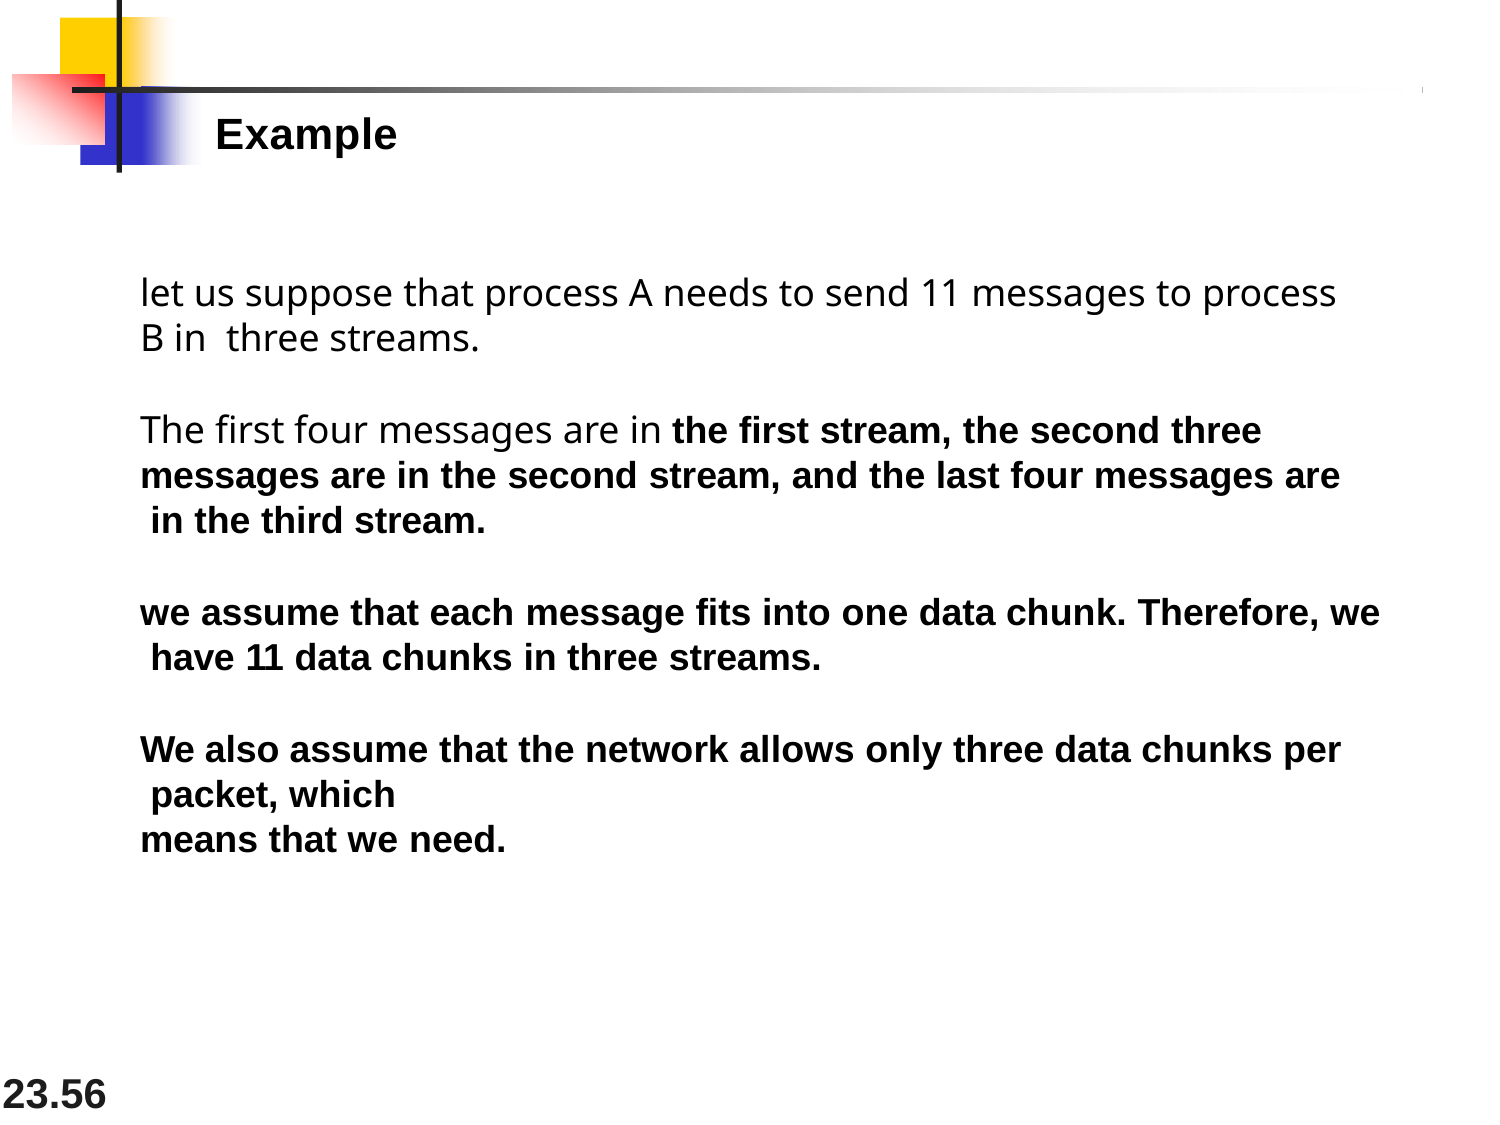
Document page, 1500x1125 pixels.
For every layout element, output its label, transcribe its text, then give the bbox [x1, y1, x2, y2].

title Example [212, 103, 401, 295]
slide_number 23.27 [0, 1068, 114, 1125]
list let us suppose that process A needs to send 11 messages to process B in three streams. The first four messages are in the first stream, the second three messages are in the second stream, and the last four messages are in the third stream. we assume that each message fits into one data chunk. Therefore, we have 11 data chunks in three streams. We also assume that the network allows only three data chunks per packet, which means that we need. [115, 266, 1385, 907]
picture [12, 17, 1423, 165]
